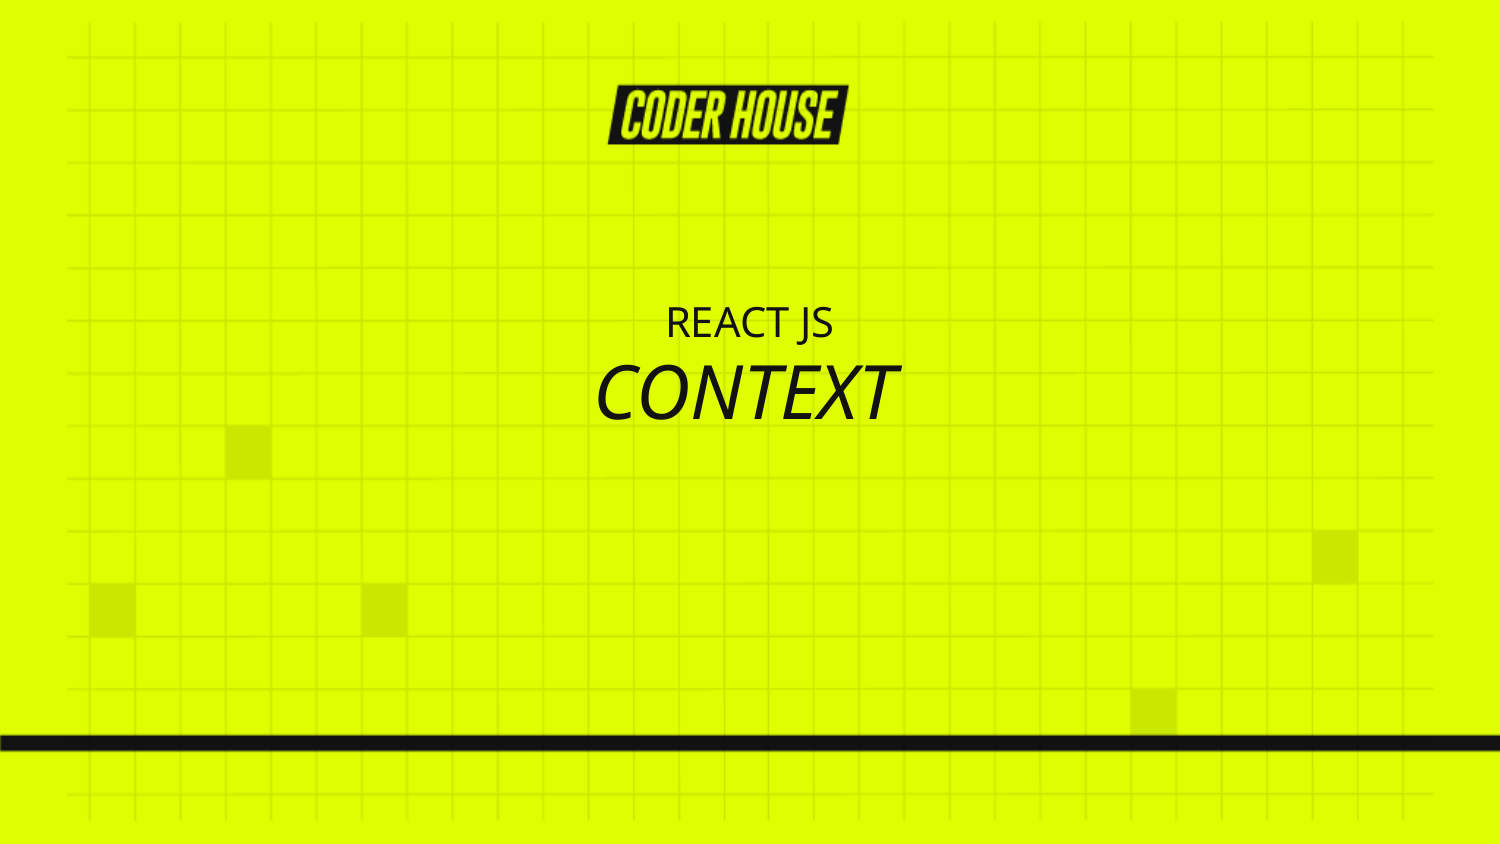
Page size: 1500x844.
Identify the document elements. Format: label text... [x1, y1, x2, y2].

text_box CONTEXT [331, 348, 1158, 434]
text_box [115, 718, 400, 797]
text_box REACT JS [267, 269, 1233, 348]
picture [0, 0, 1500, 844]
